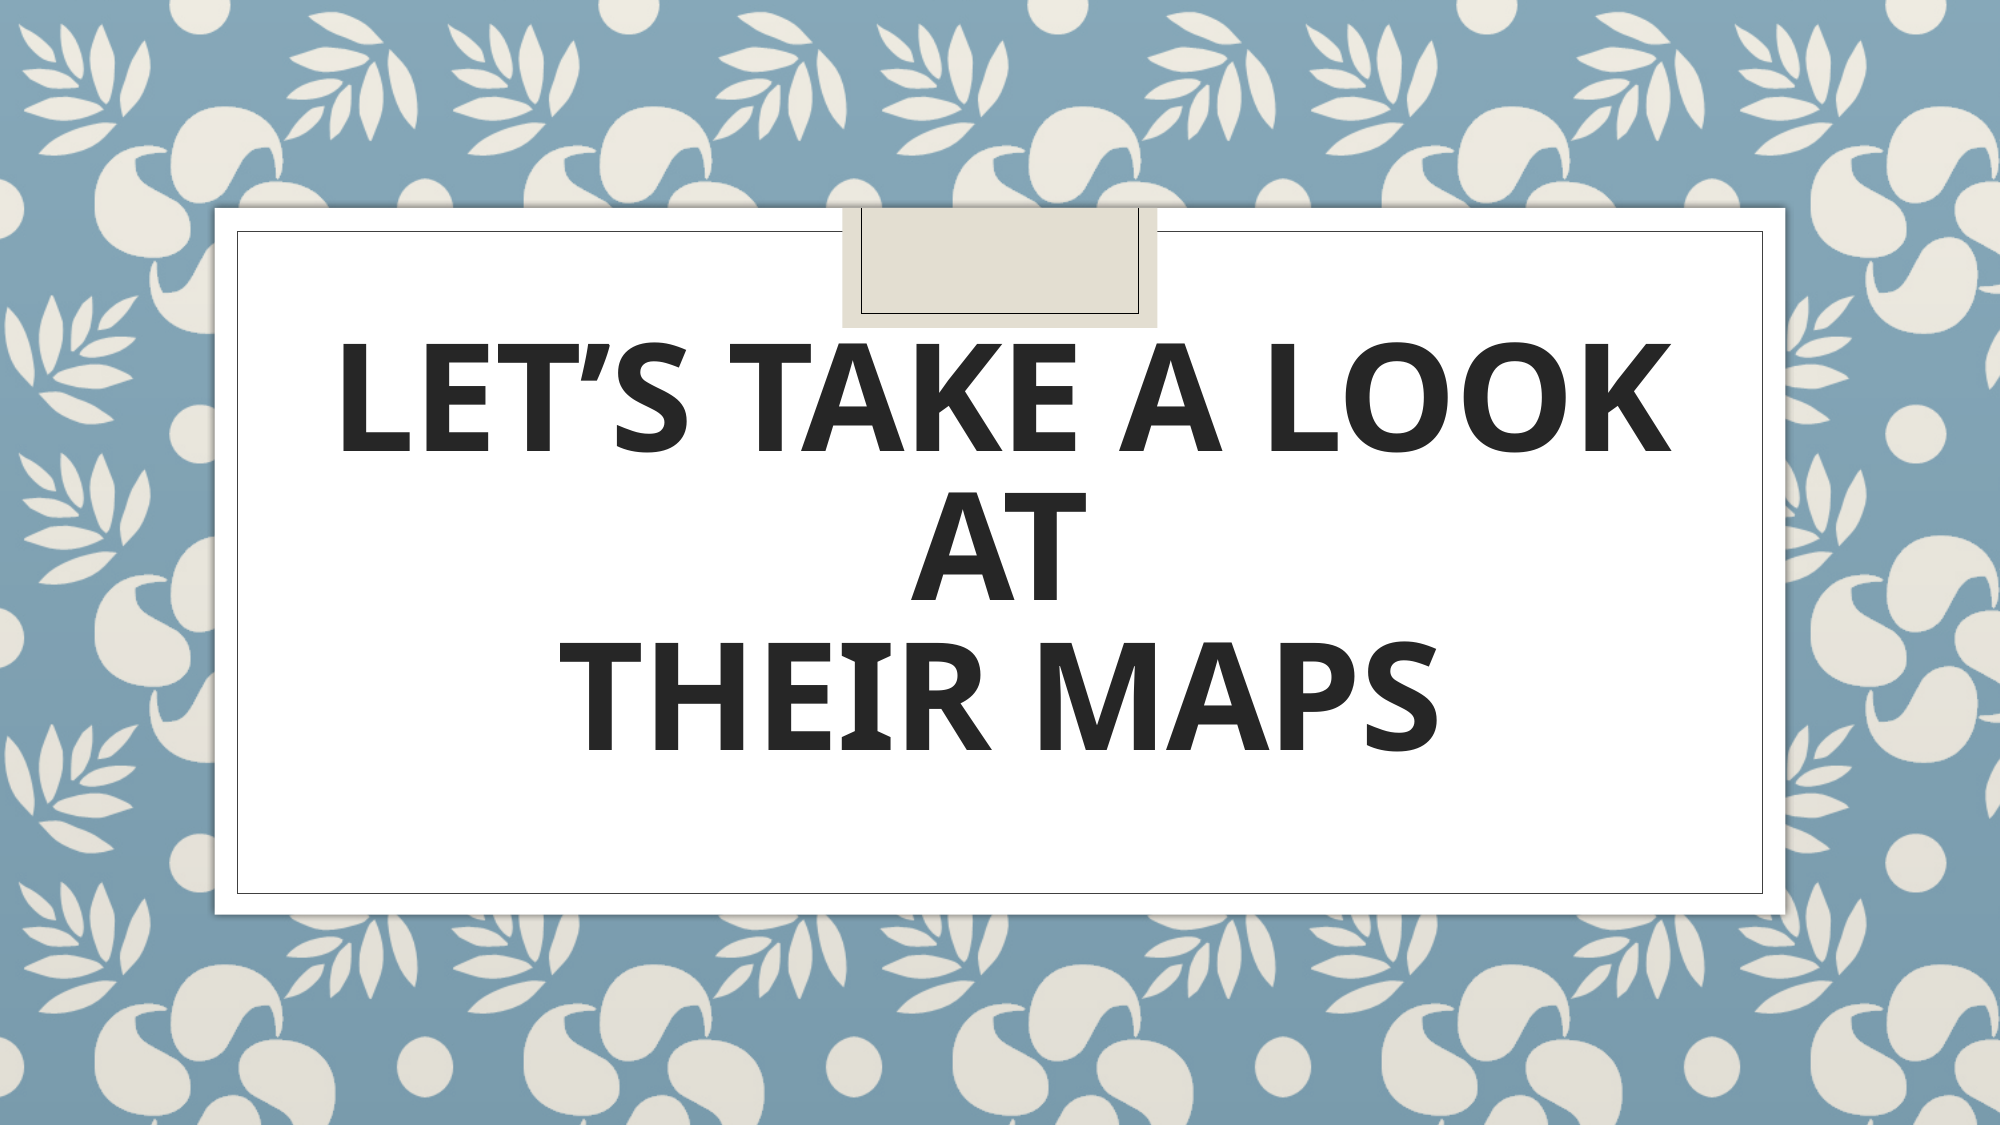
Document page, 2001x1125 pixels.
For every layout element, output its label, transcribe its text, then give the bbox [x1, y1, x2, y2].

title Let’s Take a Look at Their Maps [256, 343, 1745, 769]
